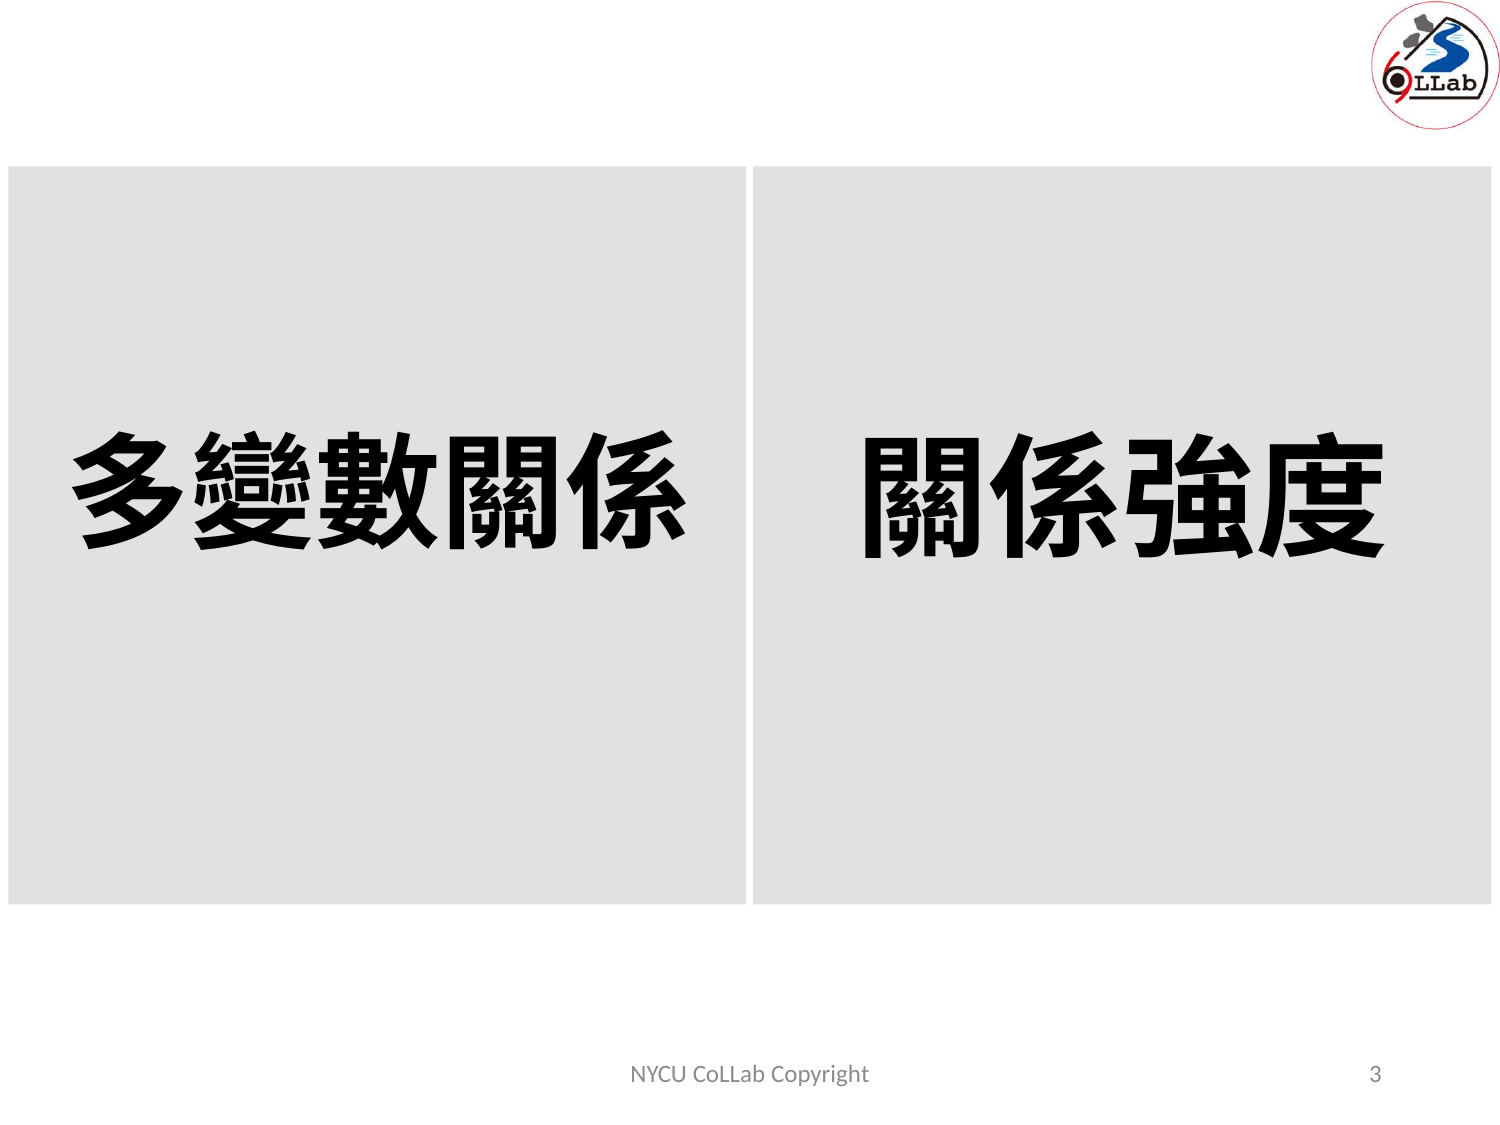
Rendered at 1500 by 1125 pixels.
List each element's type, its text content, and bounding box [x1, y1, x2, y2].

text_box [0, 0, 1500, 1125]
text_box 多變數關係 [8, 166, 747, 905]
picture [1370, 0, 1500, 131]
text_box 關係強度 [753, 166, 1492, 905]
